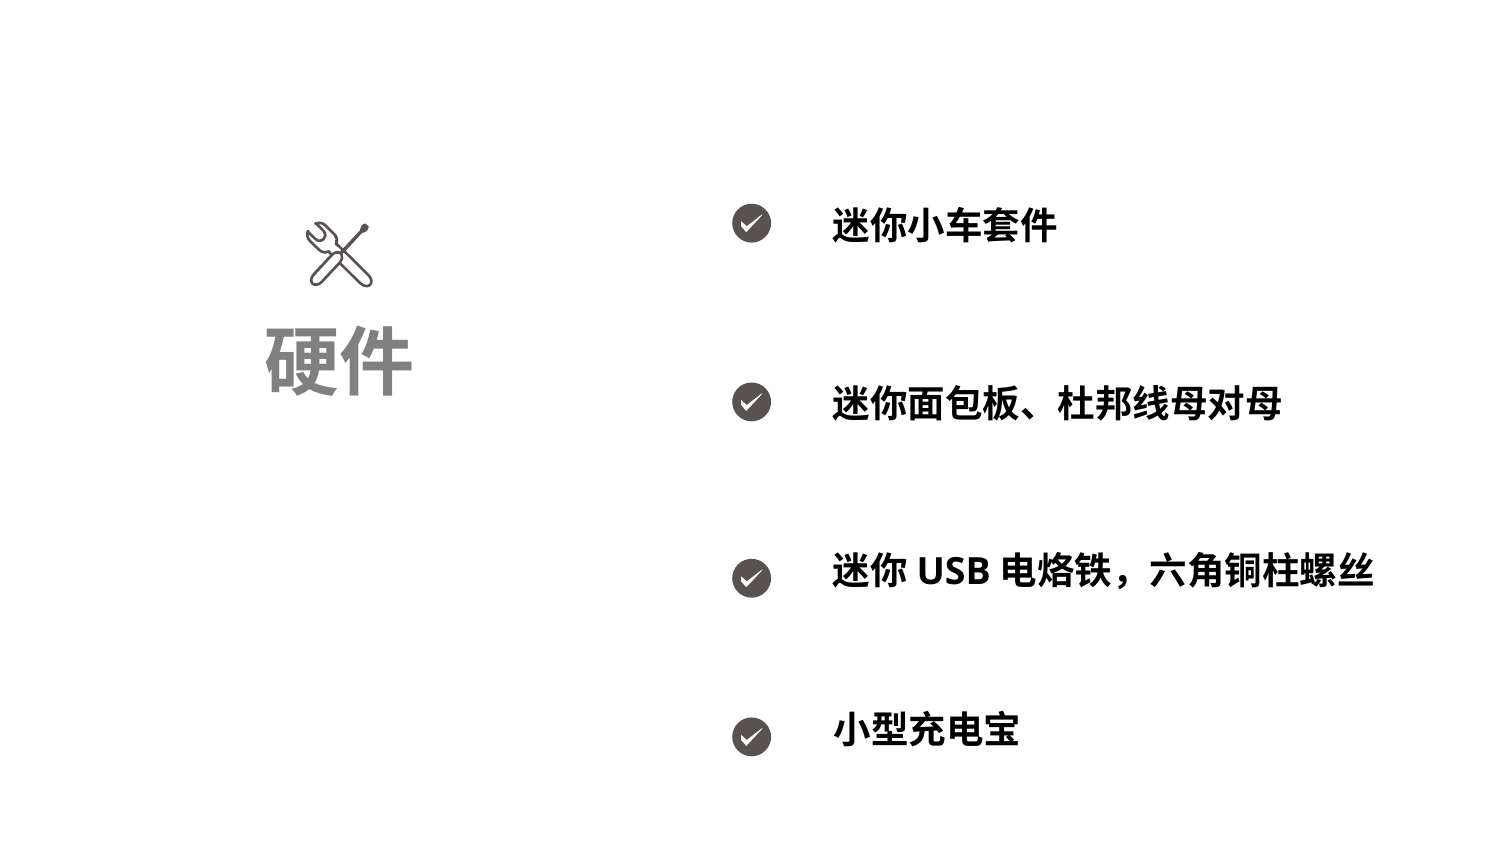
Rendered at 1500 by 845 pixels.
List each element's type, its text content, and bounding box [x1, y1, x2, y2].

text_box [731, 382, 772, 422]
text_box [305, 221, 373, 288]
text_box 迷你USB电烙铁，六角铜柱螺丝 [832, 518, 1394, 621]
text_box 迷你面包板、杜邦线母对母 [832, 350, 1394, 454]
text_box 迷你小车套件 [832, 185, 1159, 261]
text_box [731, 203, 772, 243]
text_box 小型充电宝 [833, 676, 1395, 780]
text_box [731, 558, 772, 598]
text_box 硬件 [88, 308, 591, 410]
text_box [731, 717, 772, 757]
